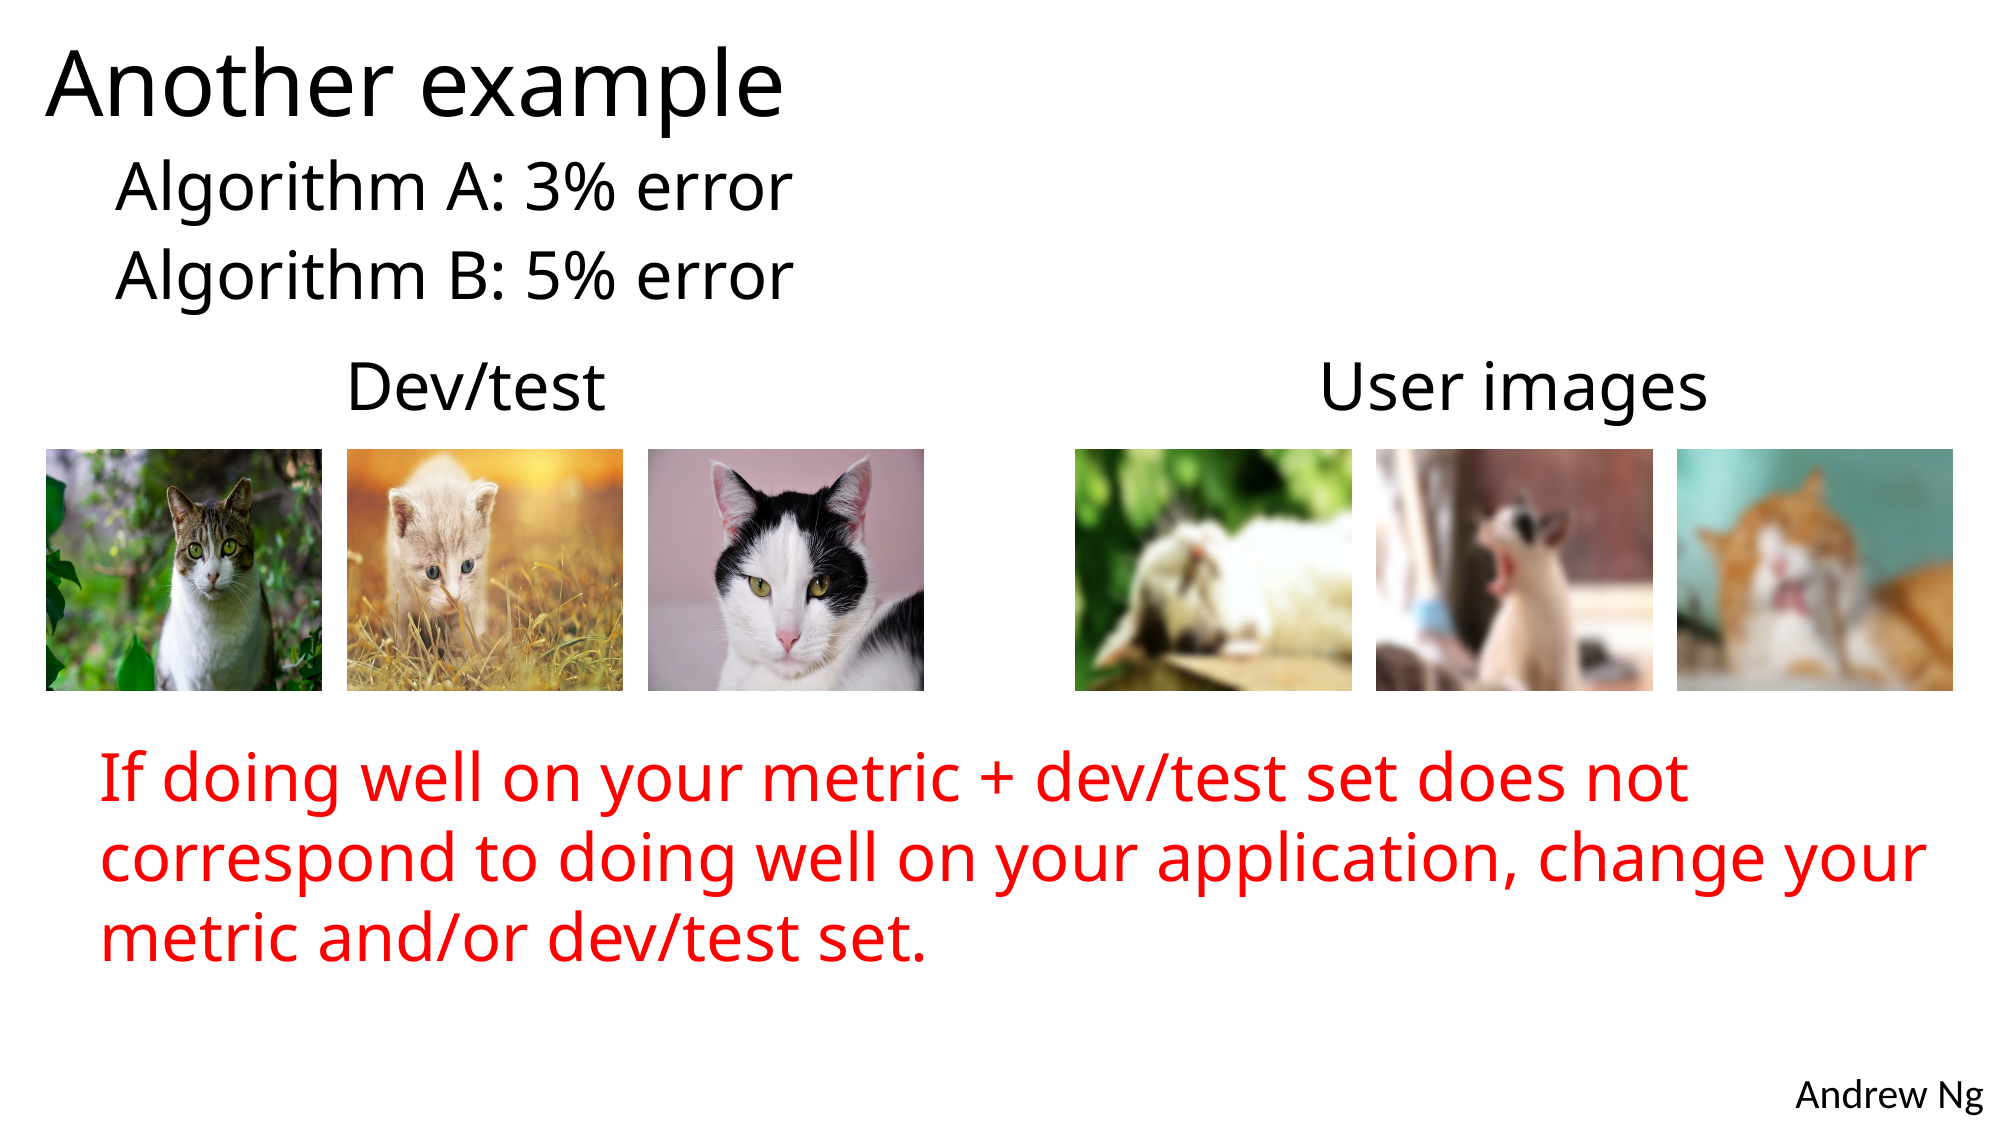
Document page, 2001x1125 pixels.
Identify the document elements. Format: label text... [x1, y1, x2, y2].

text_box Algorithm A: 3% error [100, 136, 811, 225]
text_box If doing well on your metric + dev/test set does not correspond to doing well on your application, change your metric and/or dev/test set. [84, 727, 1963, 983]
text_box Algorithm B: 5% error [100, 225, 811, 321]
title Another example [30, 29, 2000, 248]
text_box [46, 336, 924, 691]
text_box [1075, 336, 1953, 691]
